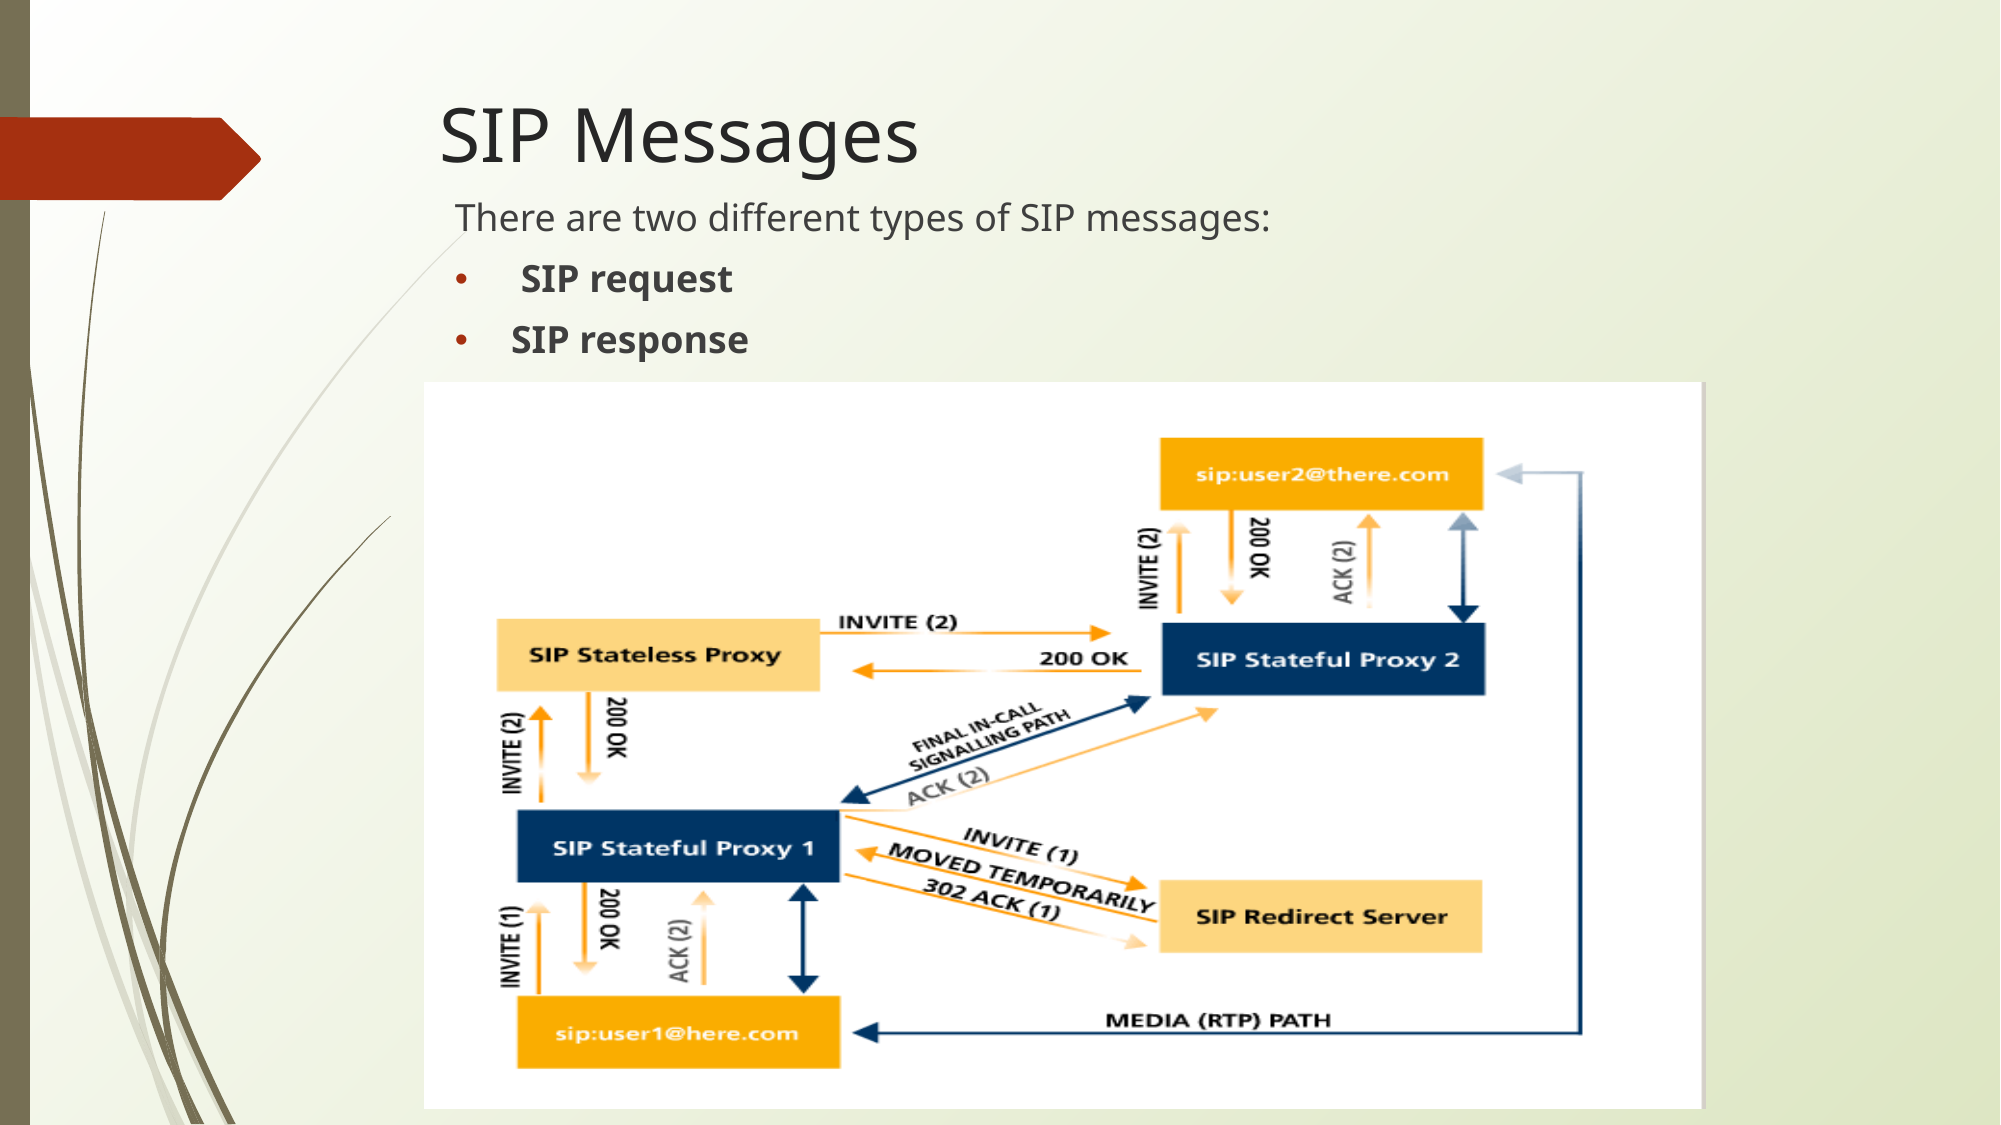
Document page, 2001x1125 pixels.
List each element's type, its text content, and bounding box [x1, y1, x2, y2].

picture [424, 382, 1707, 1110]
title SIP Messages [424, 72, 1887, 296]
list There are two different types of SIP messages: SIP request SIP response [439, 183, 1903, 402]
